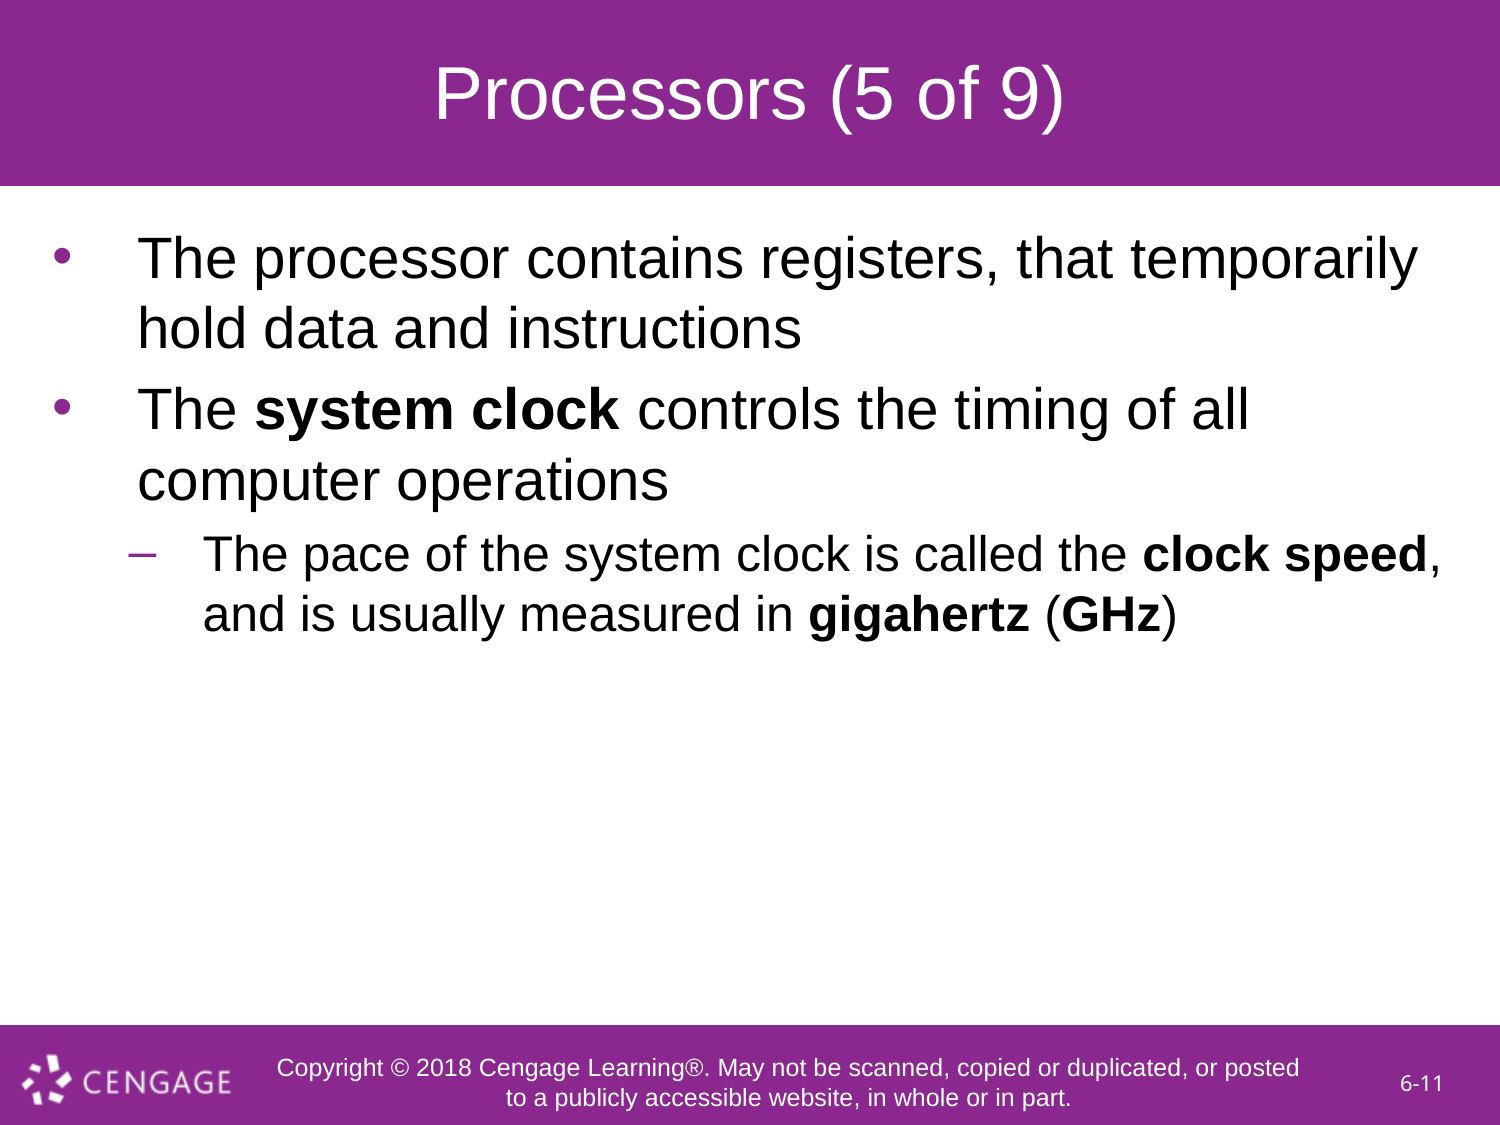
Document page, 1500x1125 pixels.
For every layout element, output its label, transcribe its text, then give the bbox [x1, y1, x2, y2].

title Processors (5 of 9) [7, 4, 1493, 175]
picture [12, 1045, 236, 1113]
list The processor contains registers, that temporarily hold data and instructions The system clock controls the timing of all computer operations The pace of the system clock is called the clock speed, and is usually measured in gigahertz (GHz) [37, 212, 1475, 1005]
